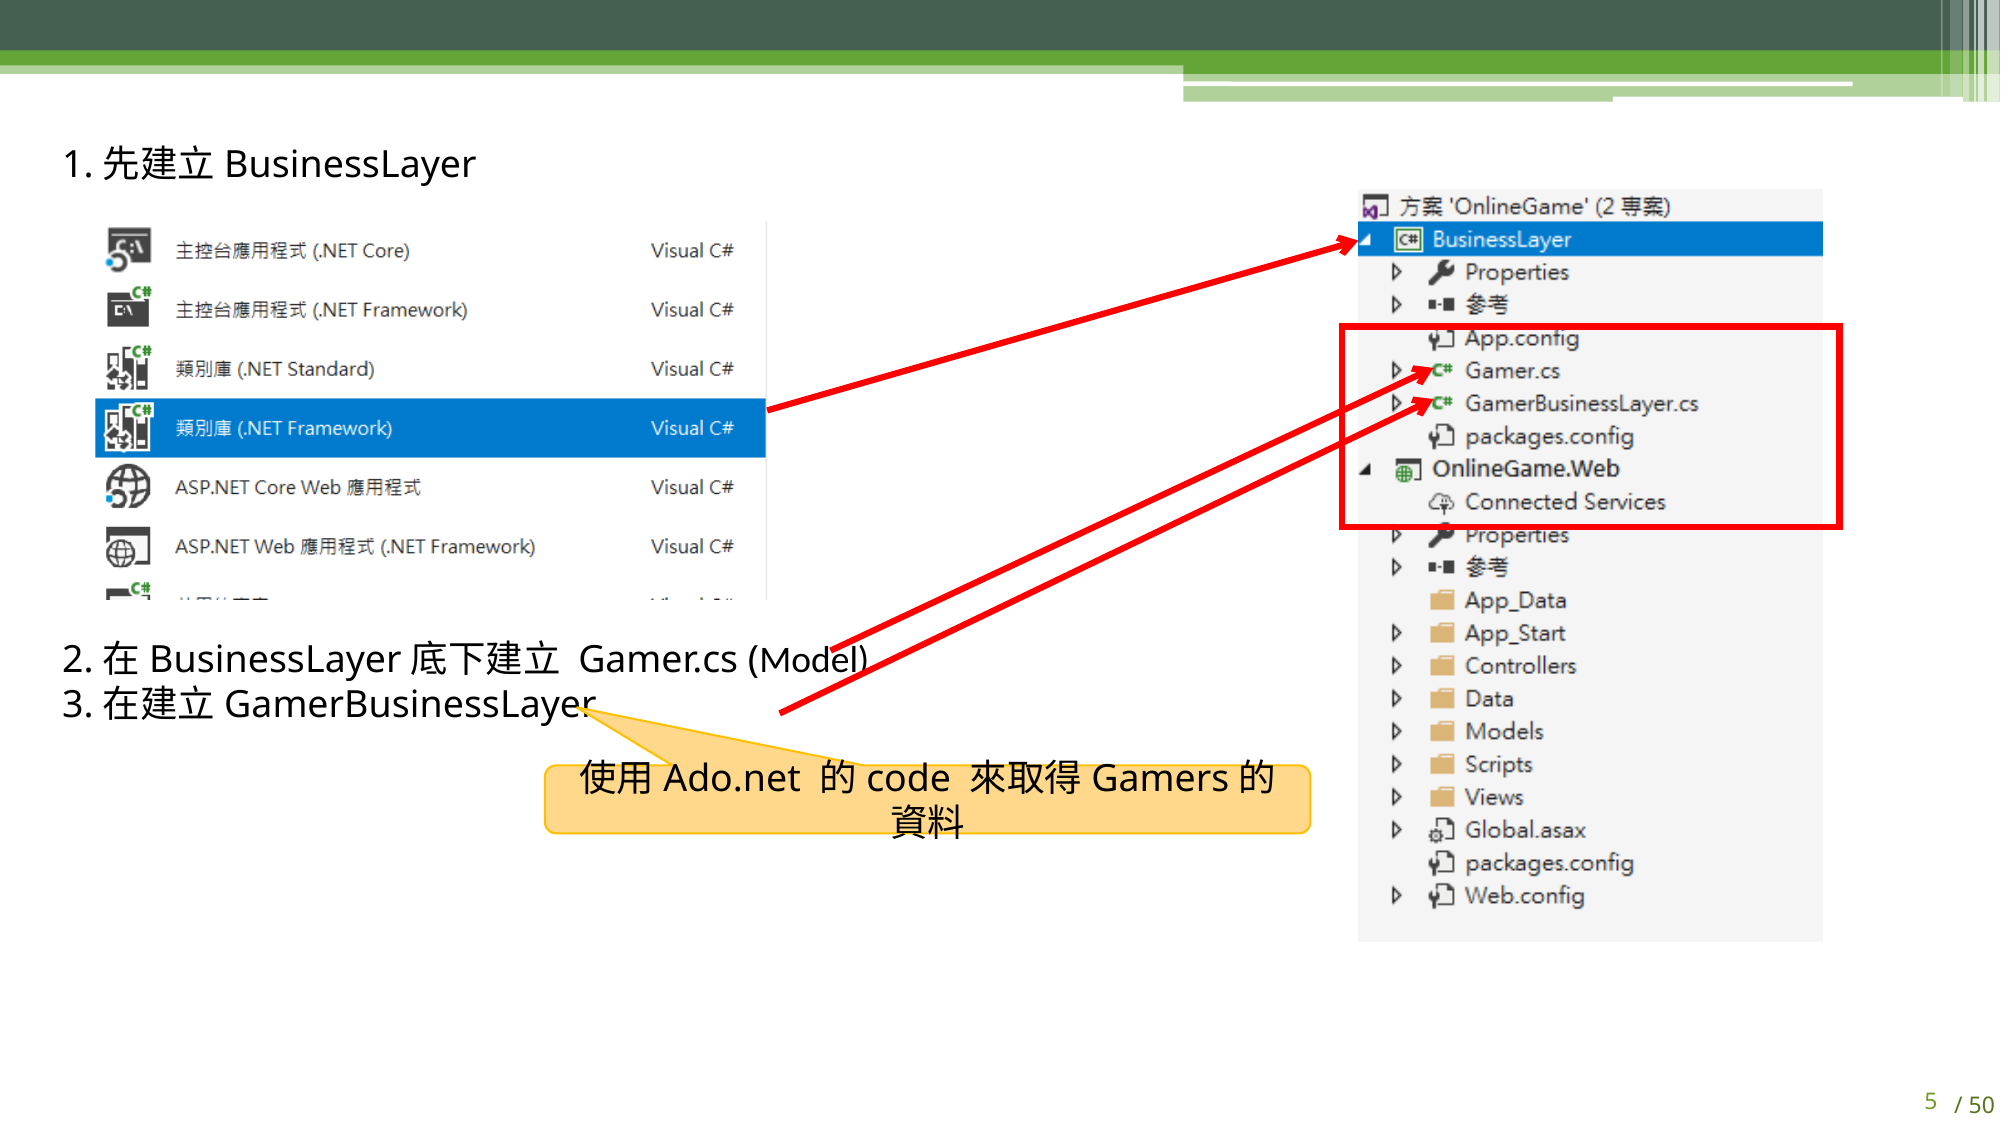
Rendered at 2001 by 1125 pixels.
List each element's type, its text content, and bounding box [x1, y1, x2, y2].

text_box 使用Ado.net 的code 來取得Gamers的資料 [543, 706, 1312, 835]
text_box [830, 367, 1434, 398]
picture [95, 221, 768, 600]
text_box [779, 398, 1434, 714]
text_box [767, 240, 1359, 411]
text_box [1823, 325, 1841, 528]
picture [1358, 189, 1823, 942]
footer / 50 [1919, 1083, 2000, 1124]
slide_number 4 [1785, 1065, 1953, 1125]
text_box 1.先建立BusinessLayer 2.在BusinessLayer底下建立 Gamer.cs (Model) 3.在建立GamerBusinessLayer [47, 132, 942, 733]
